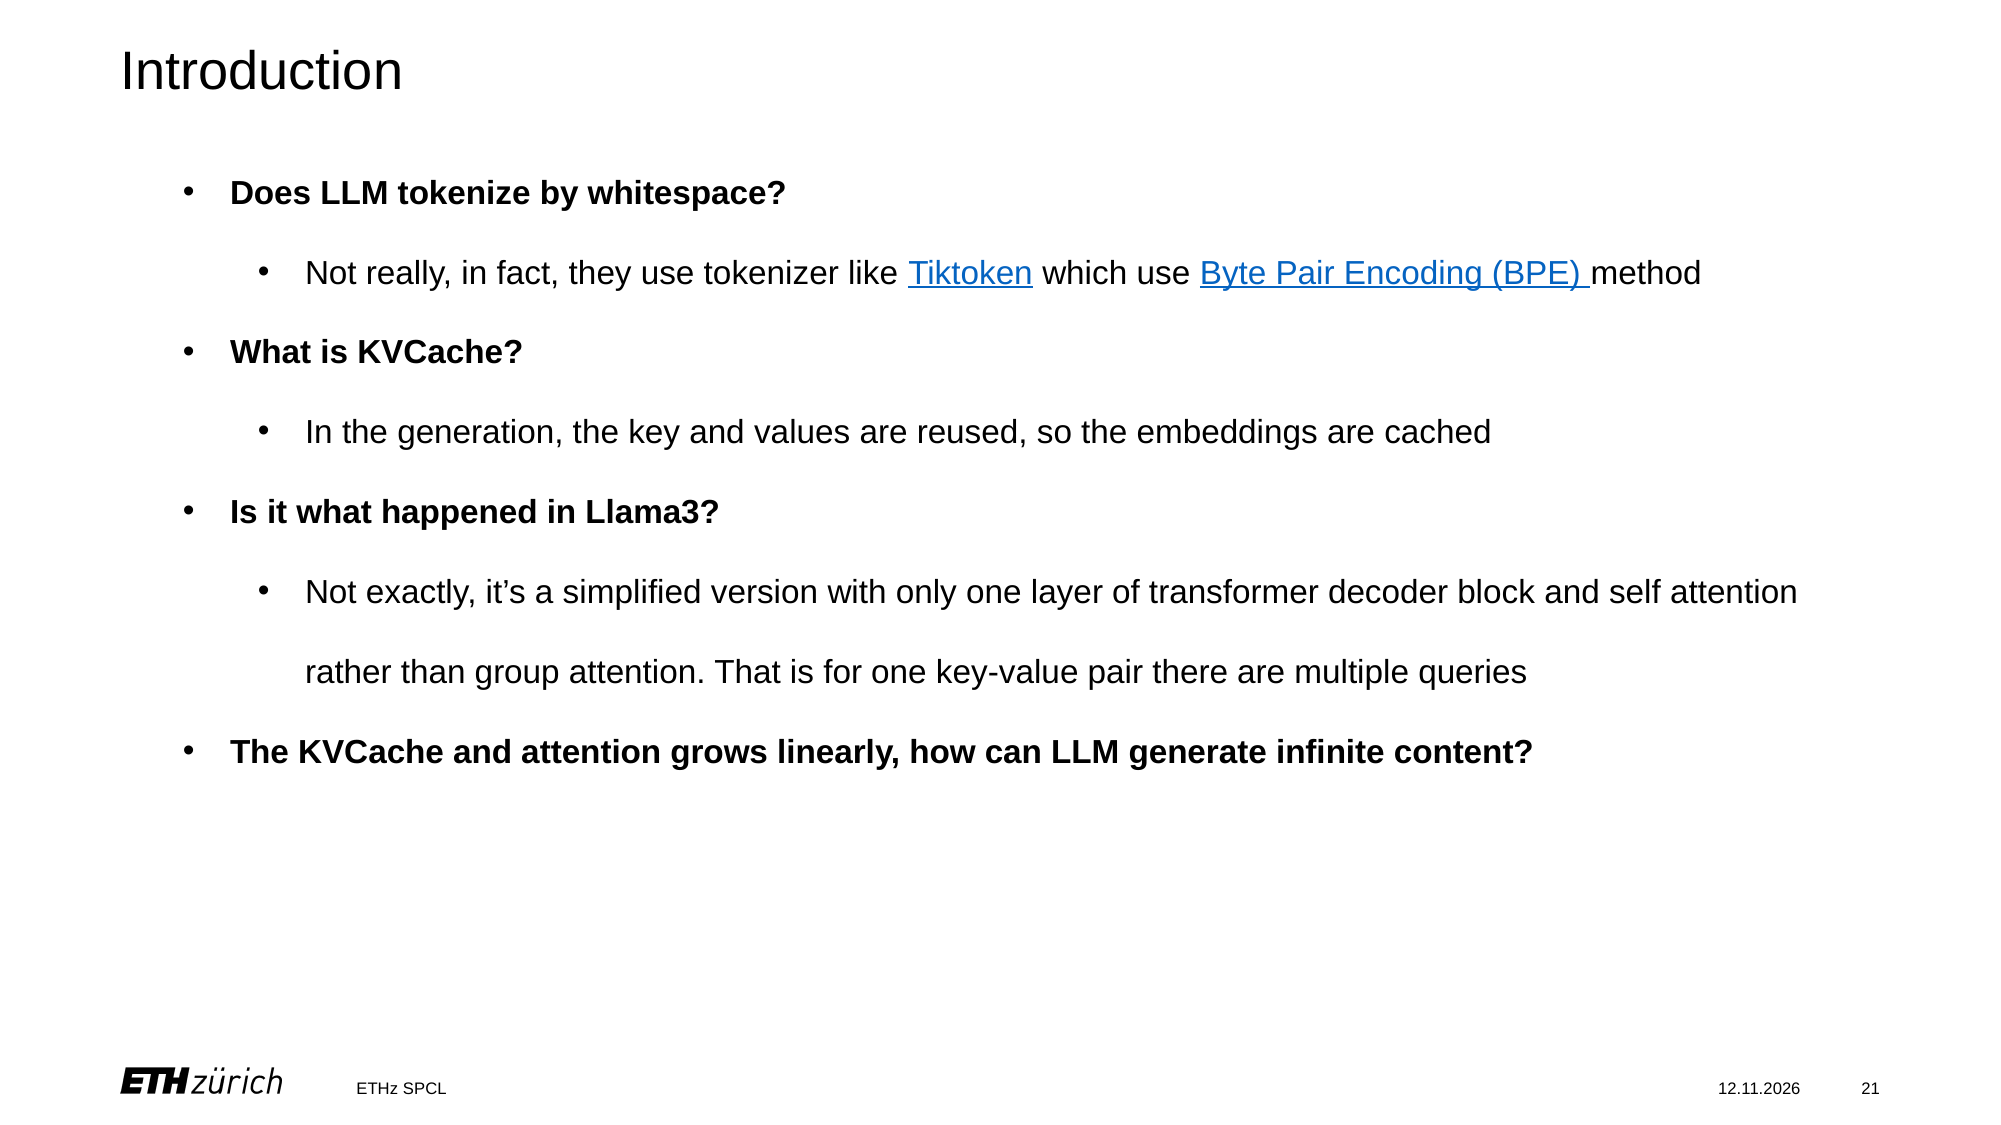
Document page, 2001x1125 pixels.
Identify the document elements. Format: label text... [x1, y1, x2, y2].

slide_number 21 [1848, 1069, 1880, 1106]
picture [120, 1067, 168, 1094]
text_box Does LLM tokenize by whitespace? Not really, in fact, they use tokenizer like Tiktoken which use Byte Pair Encoding (BPE) method What is KVCache? In the generation, the key and values are reused, so the embeddings are cached Is it what happened in Llama3? Not exactly, it’s a simplified version with only one layer of transformer decoder block and self attention rather than group attention. That is for one key-value pair there are multiple queries The KVCache and attention grows linearly, how can LLM generate infinite content? [168, 123, 1848, 1125]
title Introduction [120, 42, 1880, 191]
